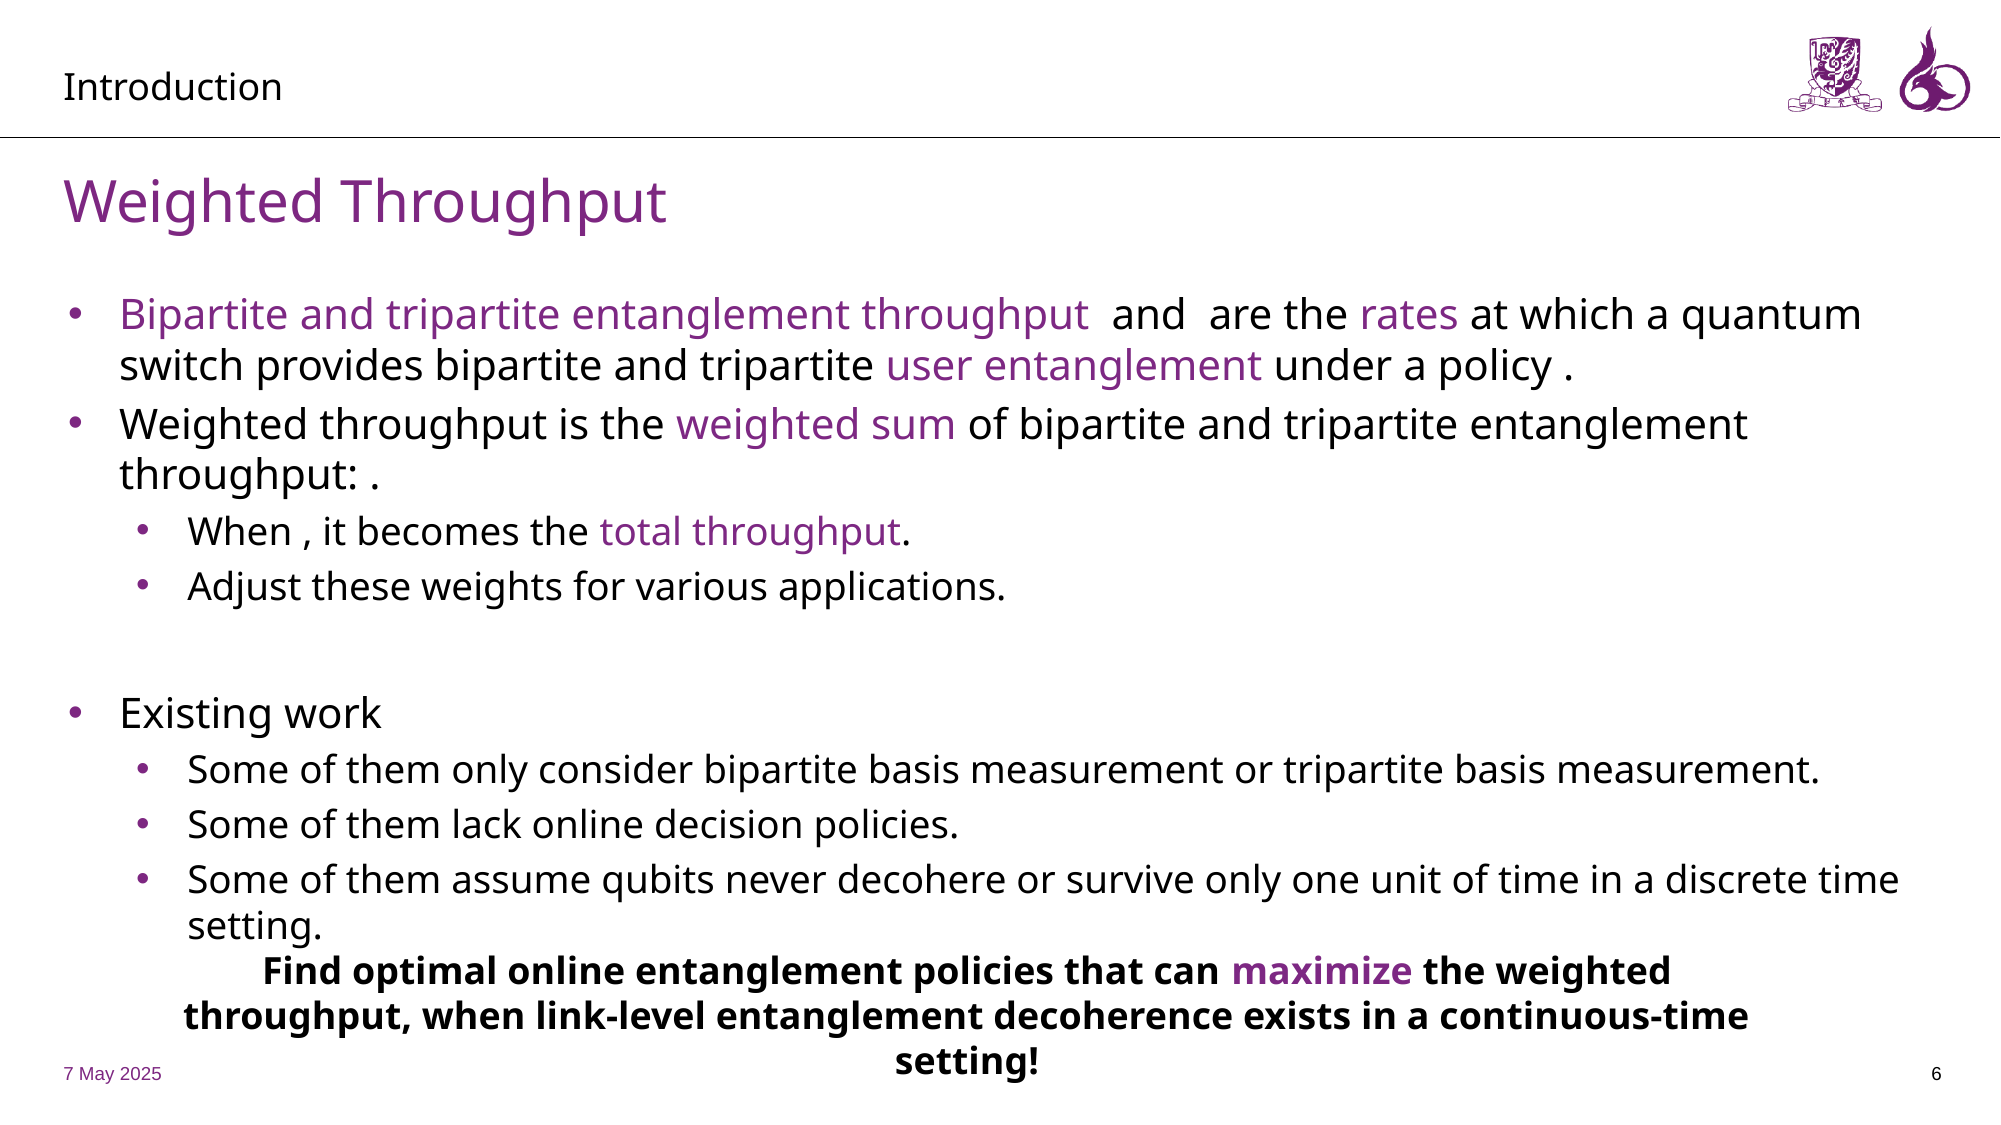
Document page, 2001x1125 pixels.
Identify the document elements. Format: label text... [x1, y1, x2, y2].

footer Introduction [63, 55, 591, 111]
title Weighted Throughput [63, 164, 1789, 256]
slide_number 6 [1779, 1042, 1957, 1103]
text_box Find optimal online entanglement policies that can maximize the weighted throughput, when link-level entanglement decoherence exists in a continuous-time setting! [155, 939, 1779, 1125]
picture [1769, 17, 1988, 129]
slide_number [63, 1042, 155, 1103]
